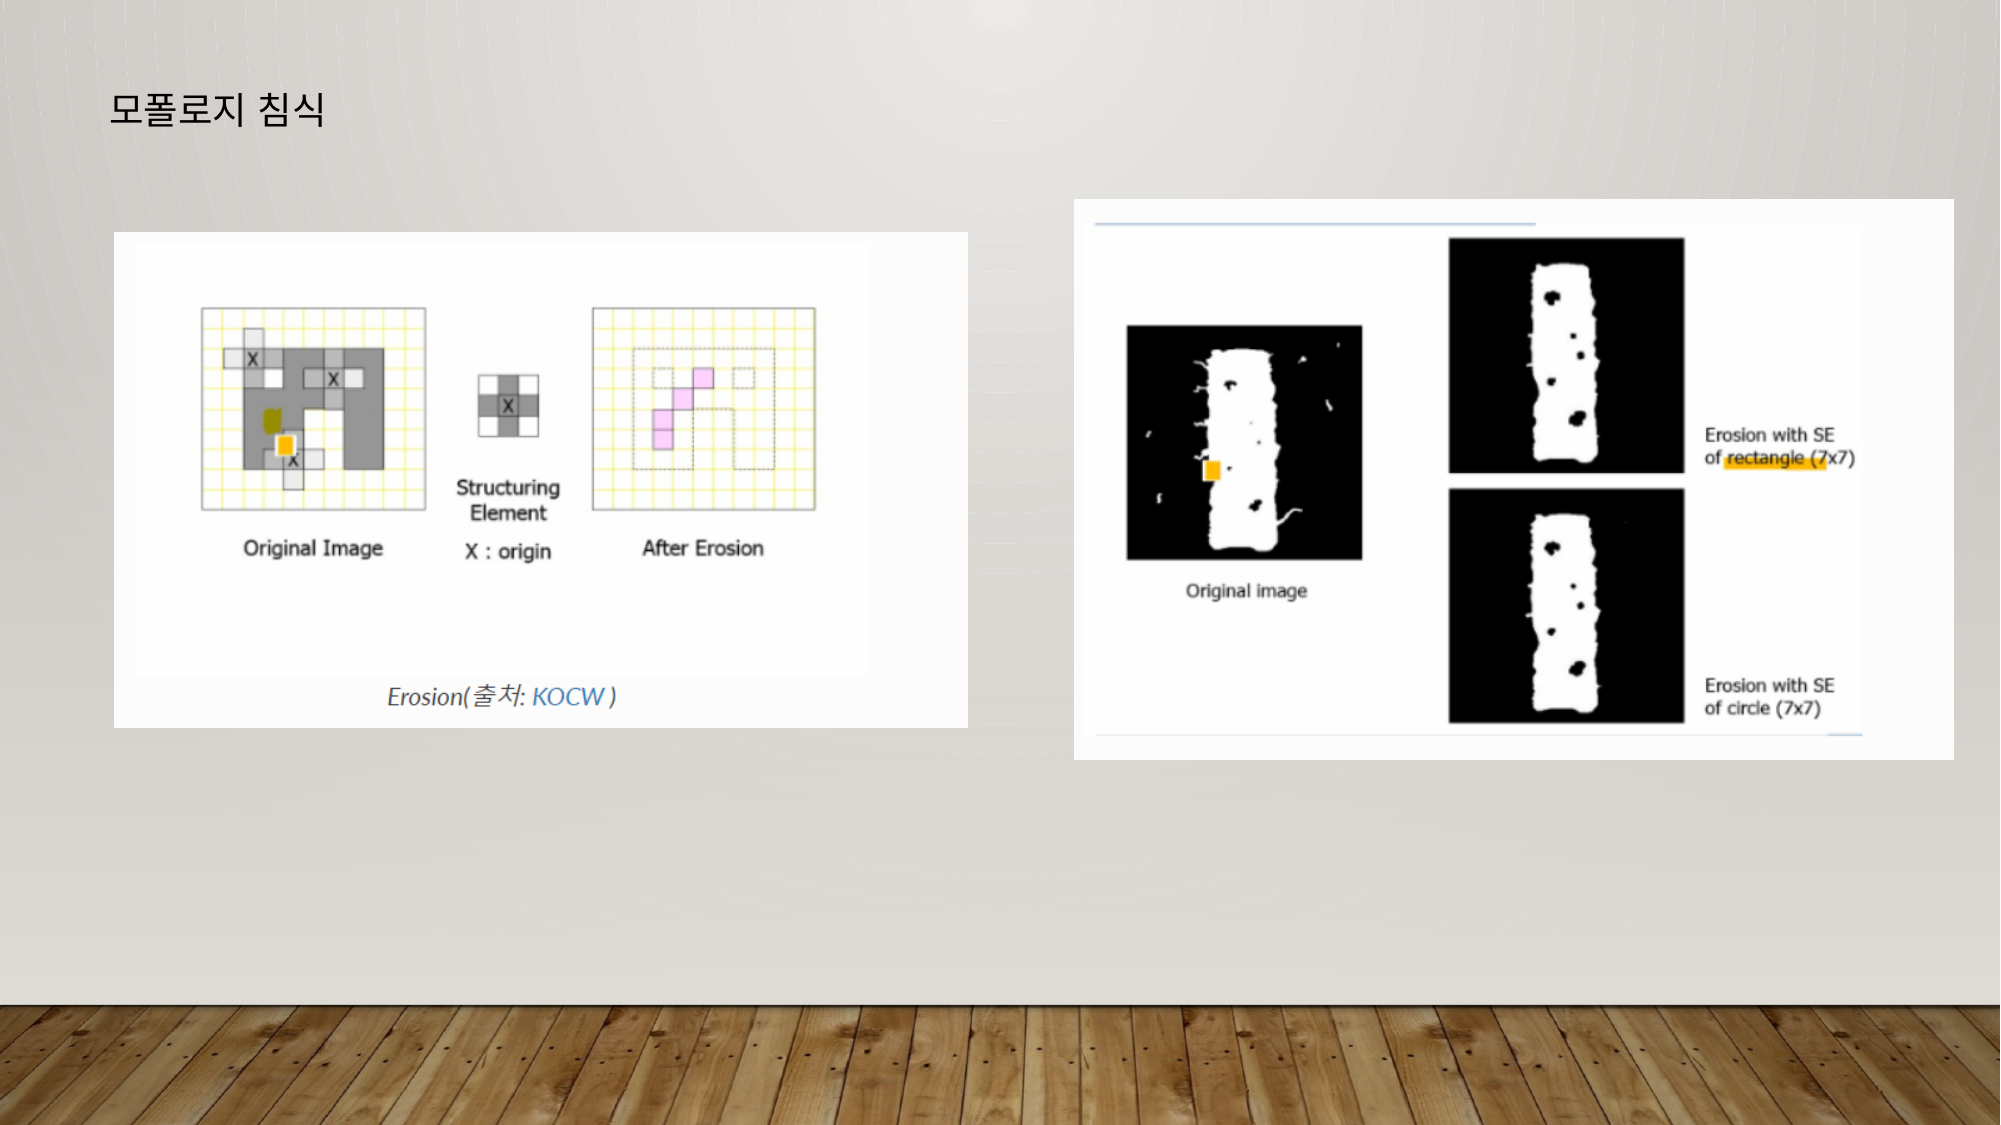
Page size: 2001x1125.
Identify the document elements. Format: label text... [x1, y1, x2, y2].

picture [1074, 199, 1954, 760]
picture [0, 1005, 2000, 1125]
picture [113, 231, 969, 728]
text_box 모폴로지 침식 [94, 79, 613, 139]
